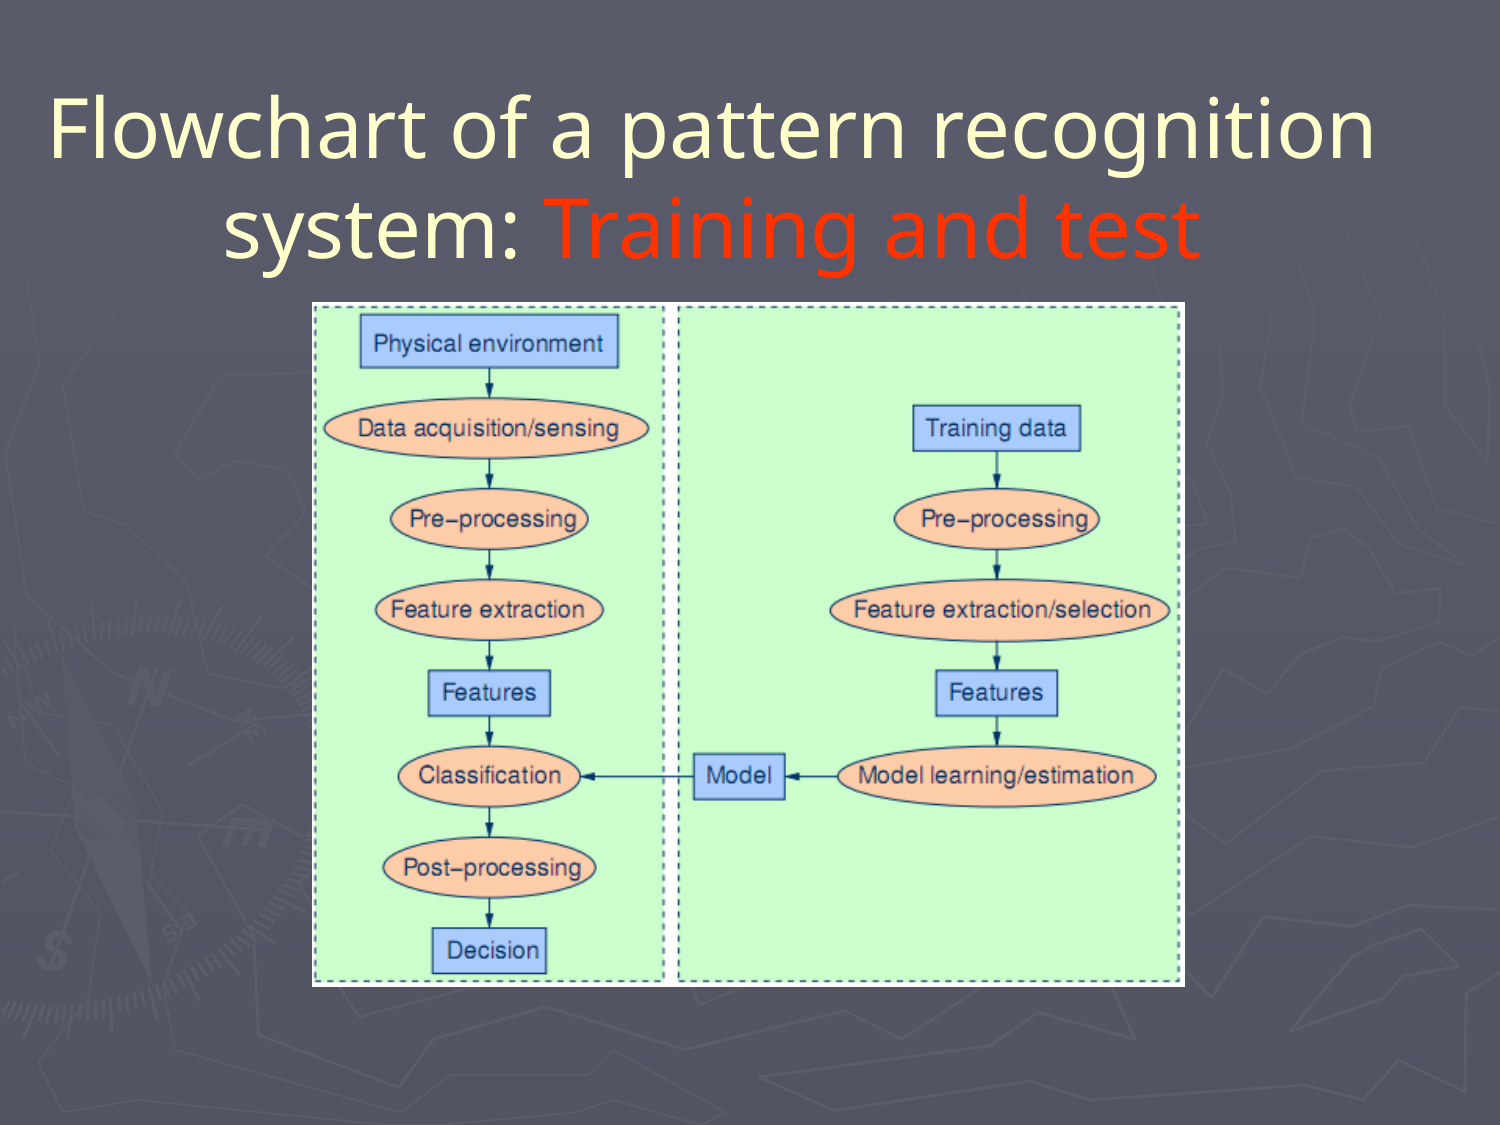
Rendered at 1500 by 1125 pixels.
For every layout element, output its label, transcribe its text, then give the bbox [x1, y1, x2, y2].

picture [312, 302, 1186, 988]
title Flowchart of a pattern recognition system: Training and test [0, 62, 1425, 288]
